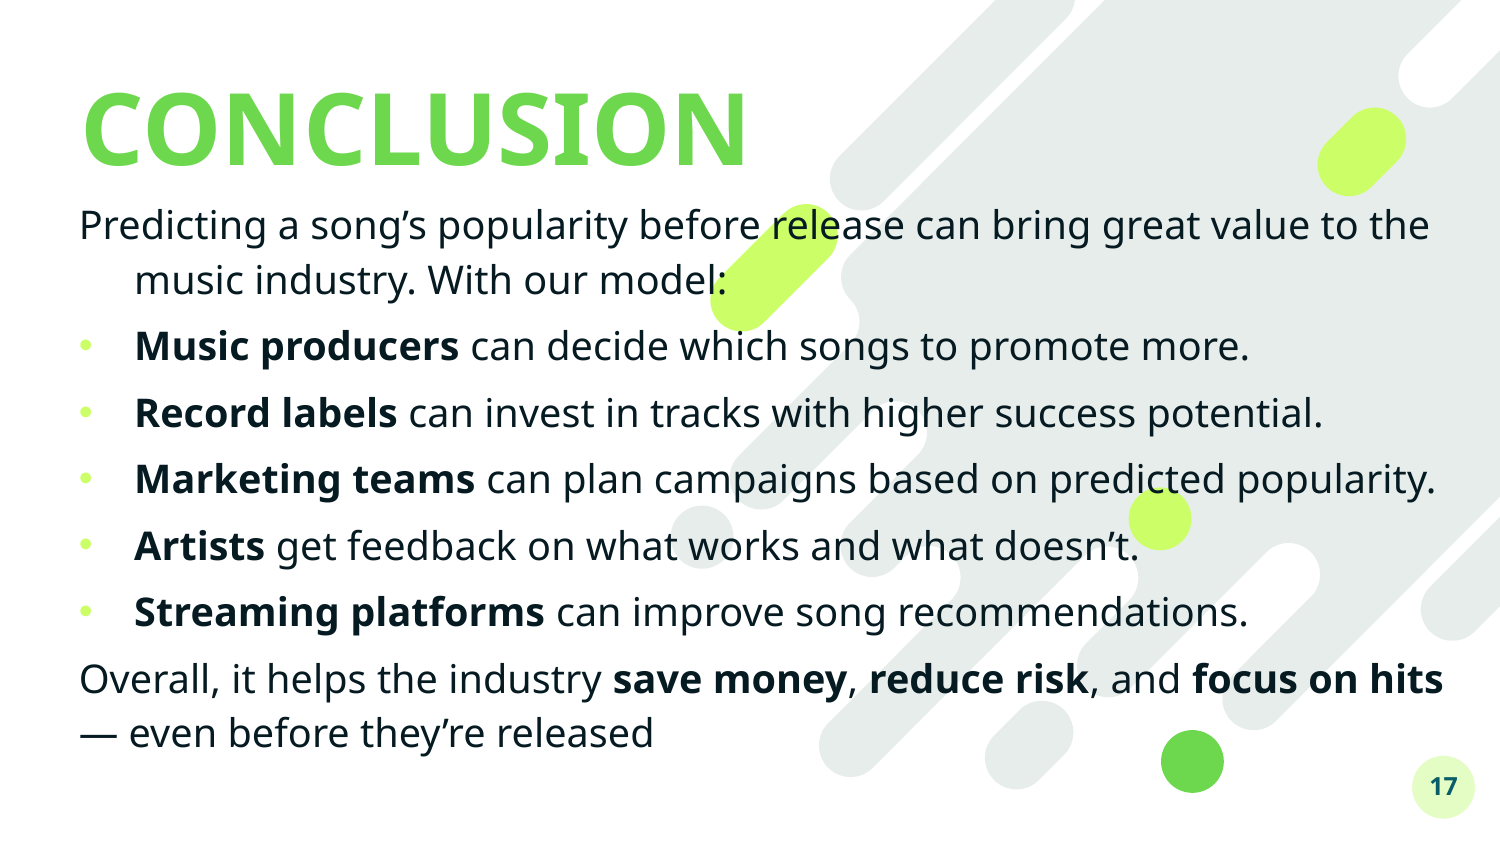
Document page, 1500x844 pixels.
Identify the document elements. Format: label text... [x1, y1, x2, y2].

list Predicting a song’s popularity before release can bring great value to the music industry. With our model: Music producers can decide which songs to promote more. Record labels can invest in tracks with higher success potential. Marketing teams can plan campaigns based on predicted popularity. Artists get feedback on what works and what doesn’t. Streaming platforms can improve song recommendations. Overall, it helps the industry save money, reduce risk, and focus on hits — even before they’re released [62, 192, 1452, 792]
slide_number 17 [1412, 755, 1475, 819]
title CONCLUSION [80, 91, 1342, 188]
text_box [1317, 107, 1407, 192]
